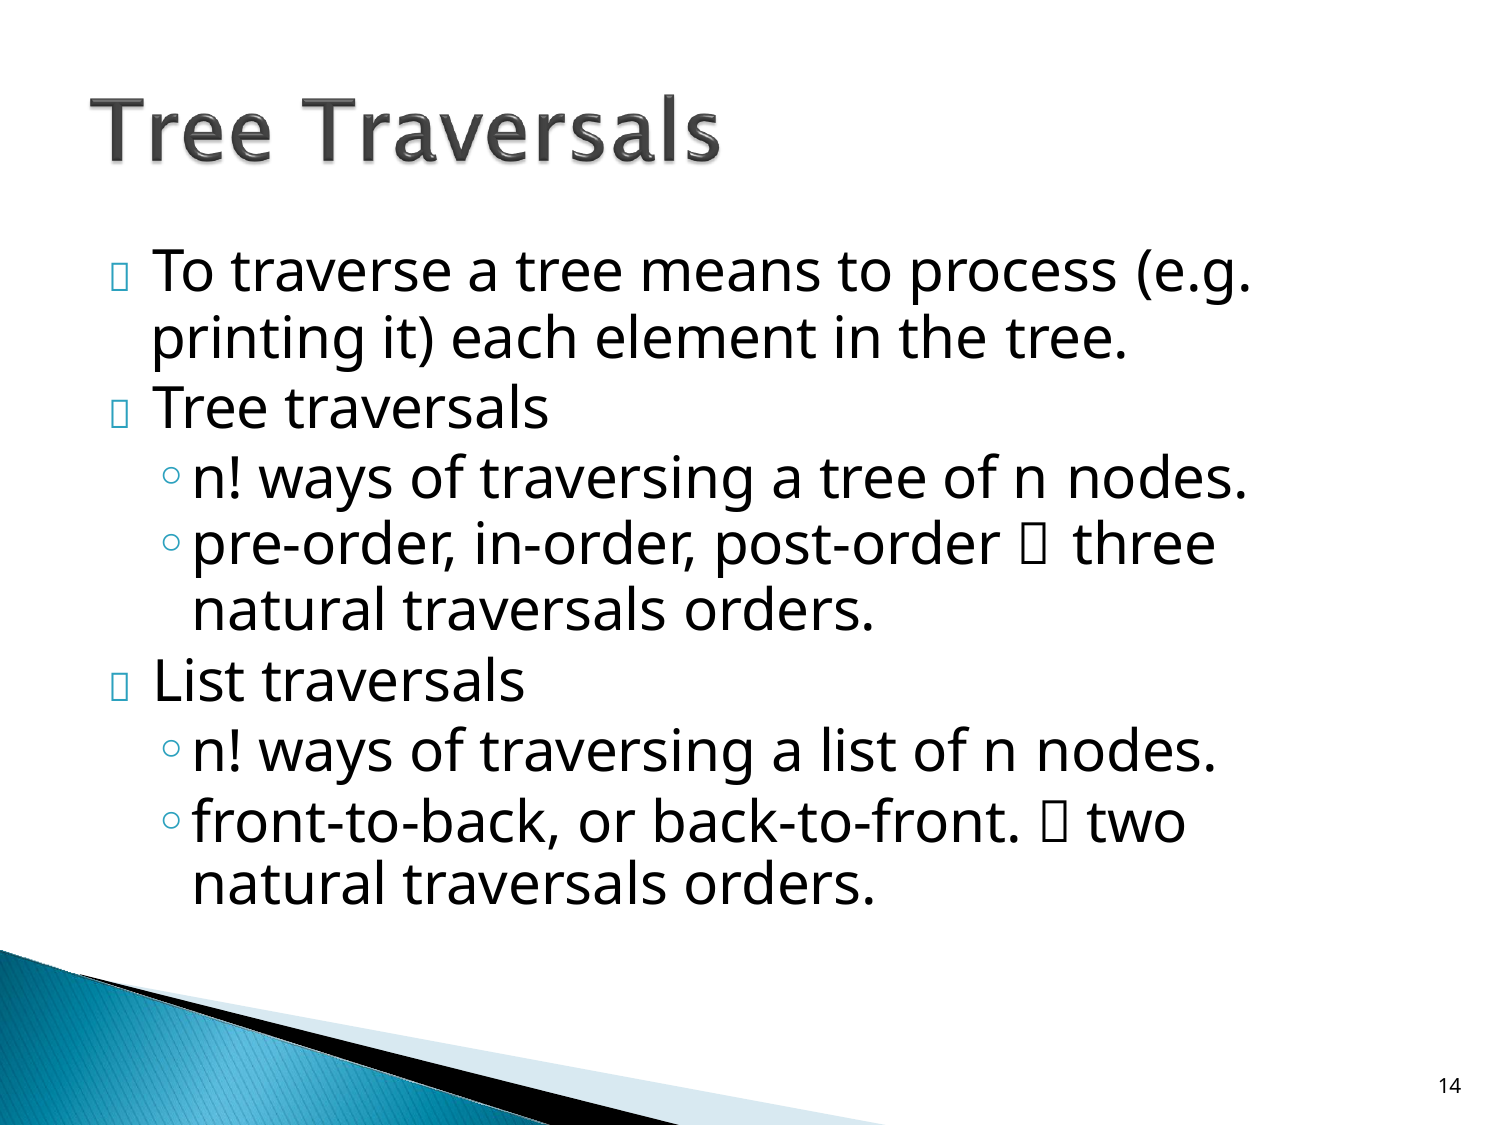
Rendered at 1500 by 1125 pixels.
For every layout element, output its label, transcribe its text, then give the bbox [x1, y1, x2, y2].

text_box [5, 59, 781, 198]
picture [0, 948, 558, 1125]
slide_number 10 [1435, 1054, 1469, 1125]
text_box  To traverse a tree means to process (e.g. printing it) each element in the tree.  Tree traversals n! ways of traversing a tree of n nodes. pre-order, in-order, post-order  three natural traversals orders.  List traversals n! ways of traversing a list of n nodes. front-to-back, or back-to-front.  two natural traversals orders. [105, 236, 1341, 916]
